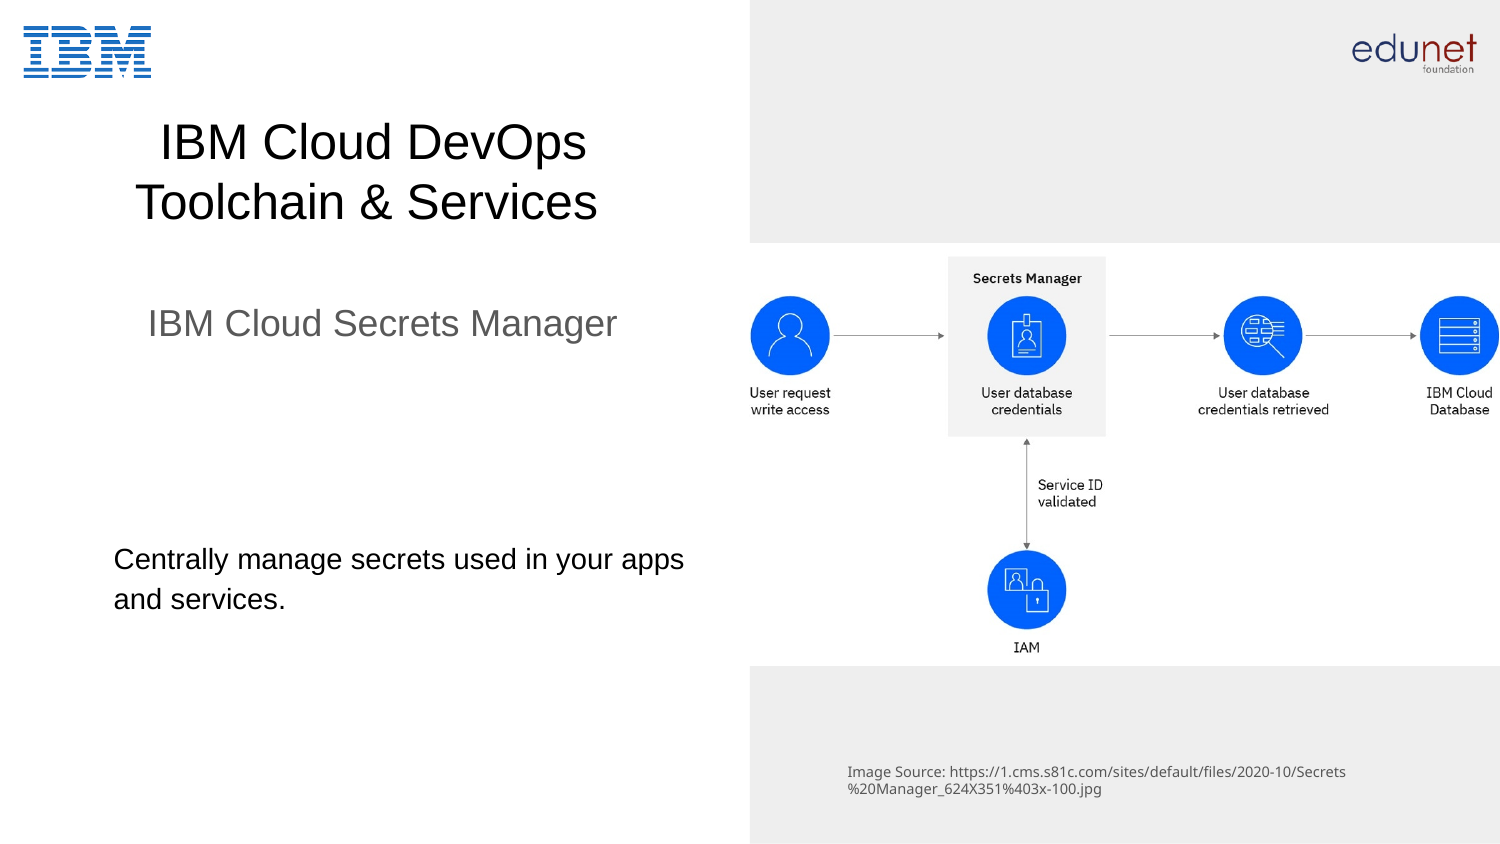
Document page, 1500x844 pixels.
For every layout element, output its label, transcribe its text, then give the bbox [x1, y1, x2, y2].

title IBM Cloud DevOps Toolchain & Services [41, 117, 706, 223]
picture [1350, 26, 1480, 78]
subtitle IBM Cloud Secrets Manager [41, 268, 706, 375]
list Image Source: https://1.cms.s81c.com/sites/default/files/2020-10/Secrets%20Manager_624X351%403x-100.jpg [832, 747, 1390, 812]
picture [0, 0, 559, 78]
list Centrally manage secrets used in your apps and services. [75, 431, 706, 720]
picture [749, 243, 1500, 666]
